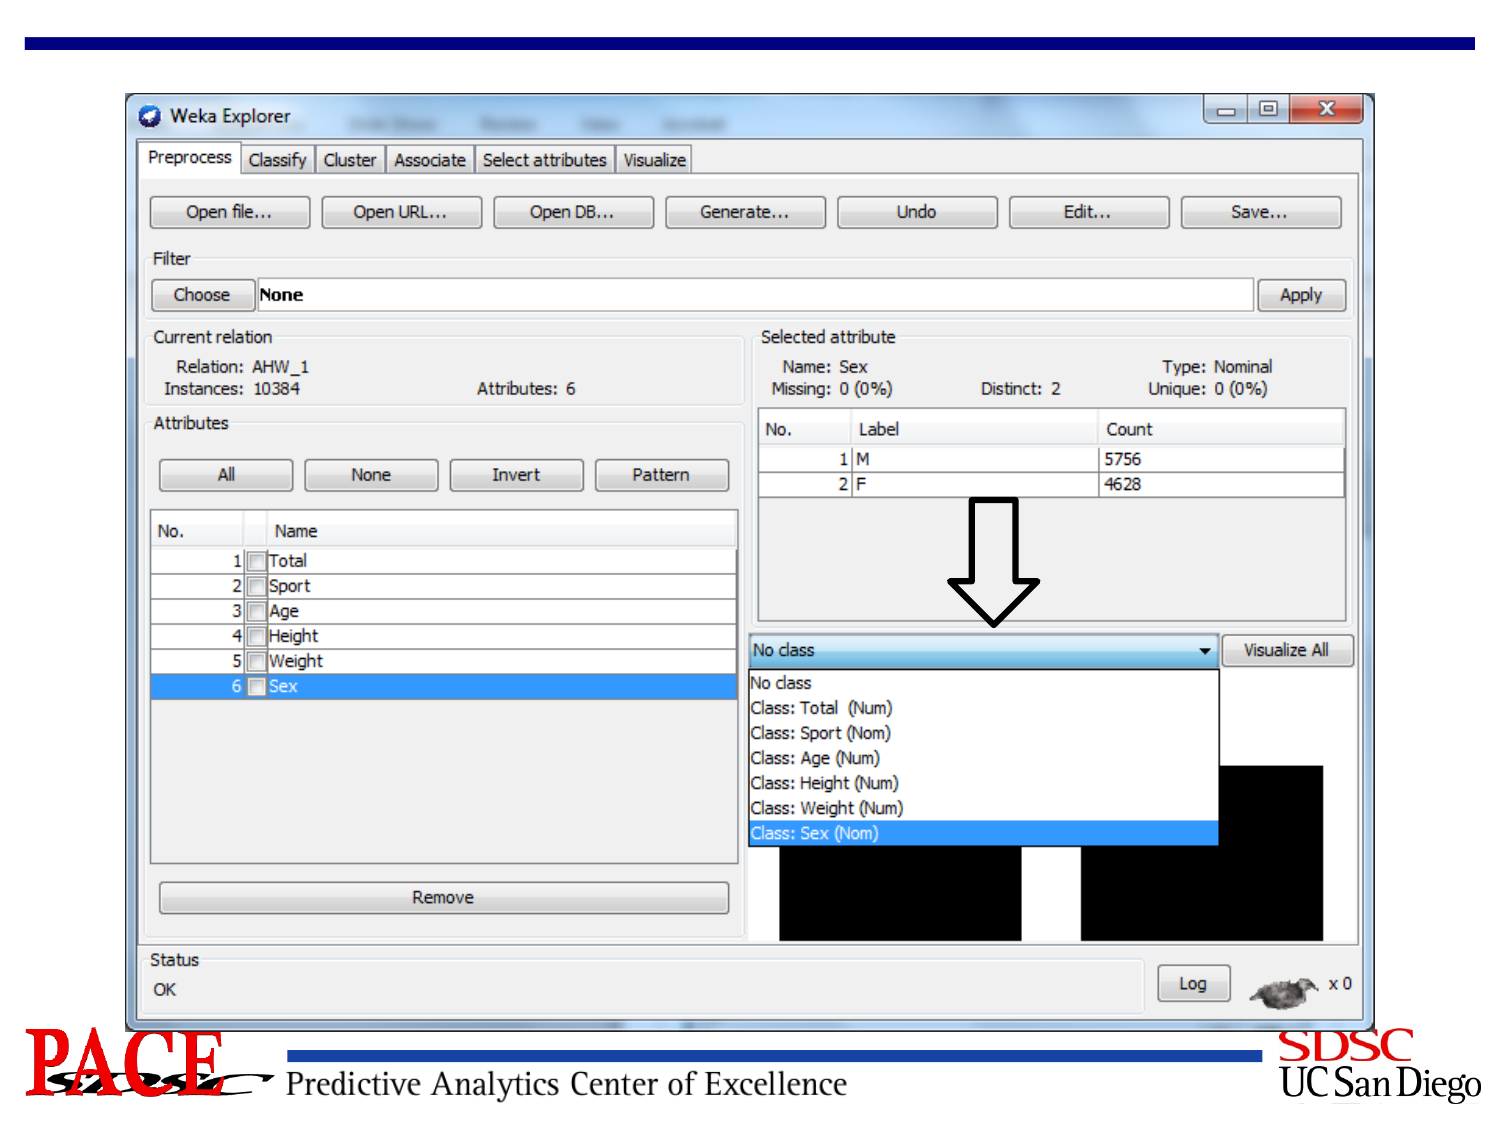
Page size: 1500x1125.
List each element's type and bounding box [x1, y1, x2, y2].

picture [286, 1064, 858, 1103]
picture [25, 93, 1413, 1101]
picture [1279, 1066, 1481, 1104]
